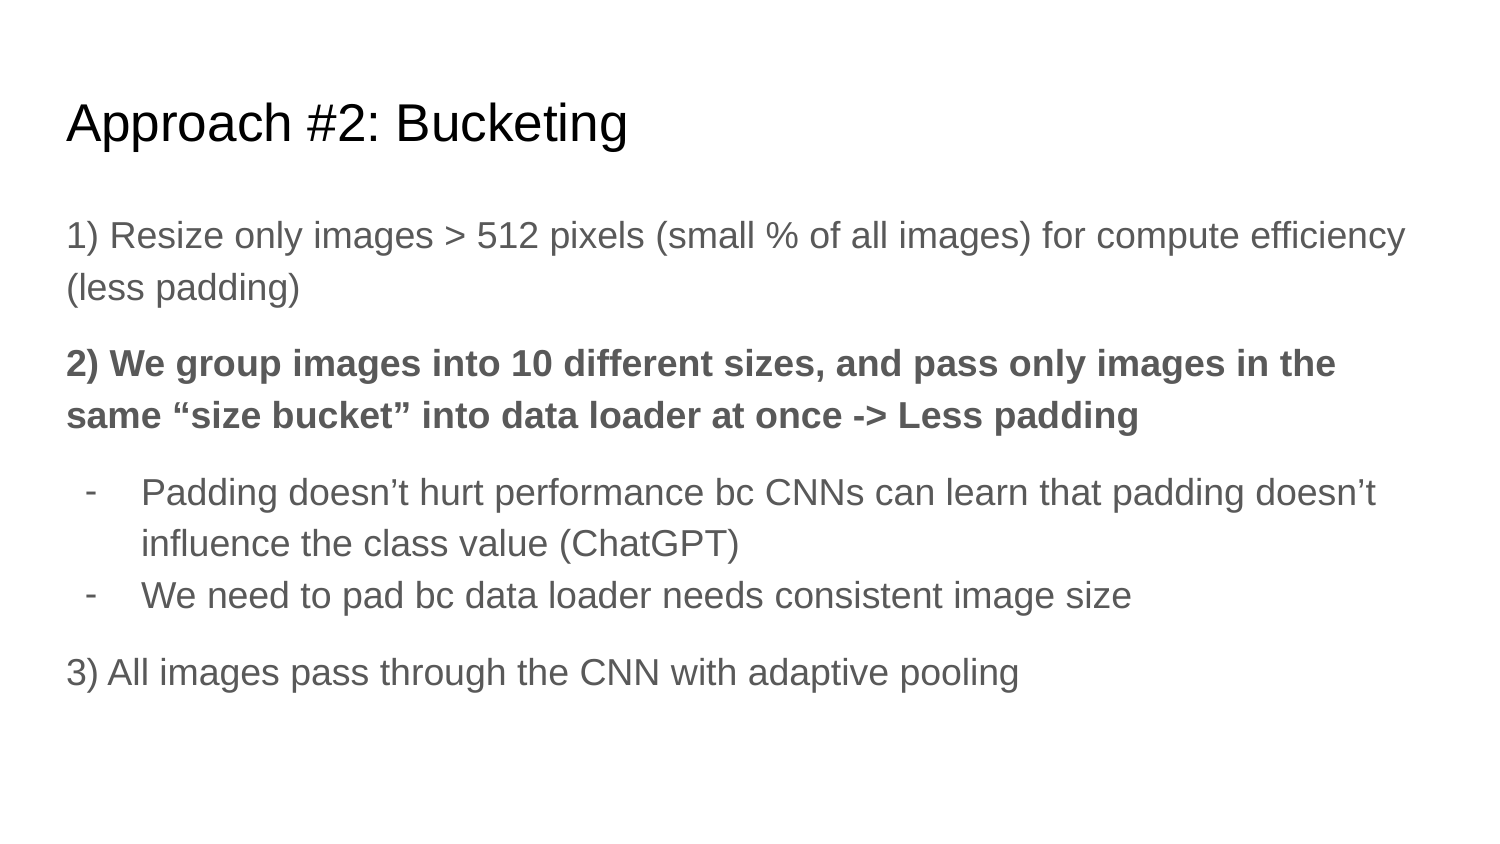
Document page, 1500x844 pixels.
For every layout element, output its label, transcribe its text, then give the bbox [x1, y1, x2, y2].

list 1) Resize only images > 512 pixels (small % of all images) for compute efficiency (less padding) 2) We group images into 10 different sizes, and pass only images in the same “size bucket” into data loader at once -> Less padding Padding doesn’t hurt performance bc CNNs can learn that padding doesn’t influence the class value (ChatGPT) We need to pad bc data loader needs consistent image size 3) All images pass through the CNN with adaptive pooling [51, 189, 1449, 750]
title Approach #2: Bucketing [51, 72, 1449, 167]
